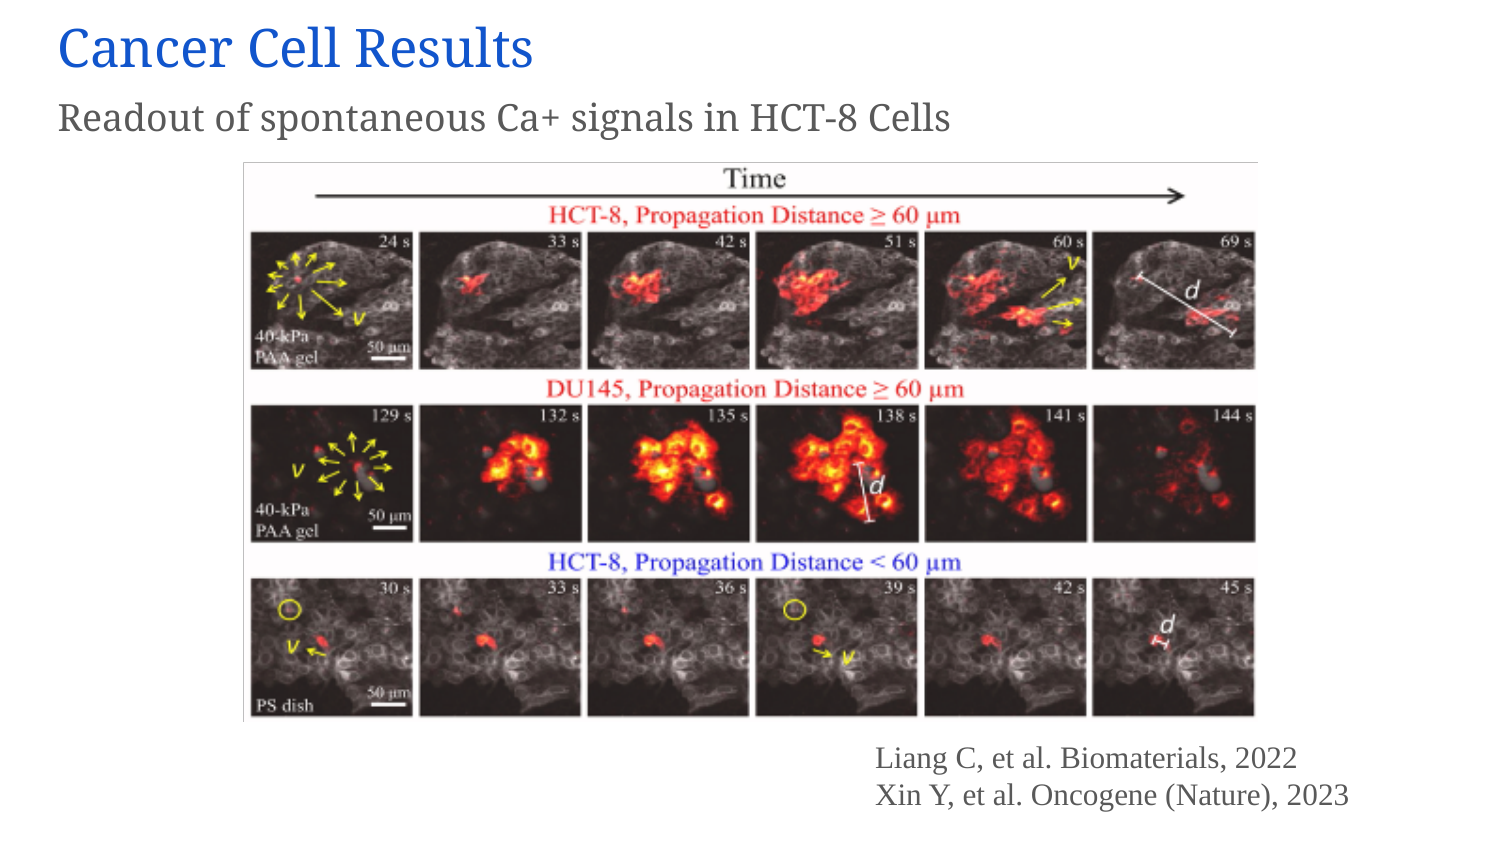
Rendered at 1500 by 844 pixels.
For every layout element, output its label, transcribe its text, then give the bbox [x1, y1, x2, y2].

picture [241, 161, 1259, 723]
title Cancer Cell Results [42, 0, 1441, 94]
list Readout of spontaneous Ca+ signals in HCT-8 Cells [42, 71, 1204, 633]
text_box Liang C, et al. Biomaterials, 2022 Xin Y, et al. Oncogene (Nature), 2023 [860, 722, 1500, 844]
